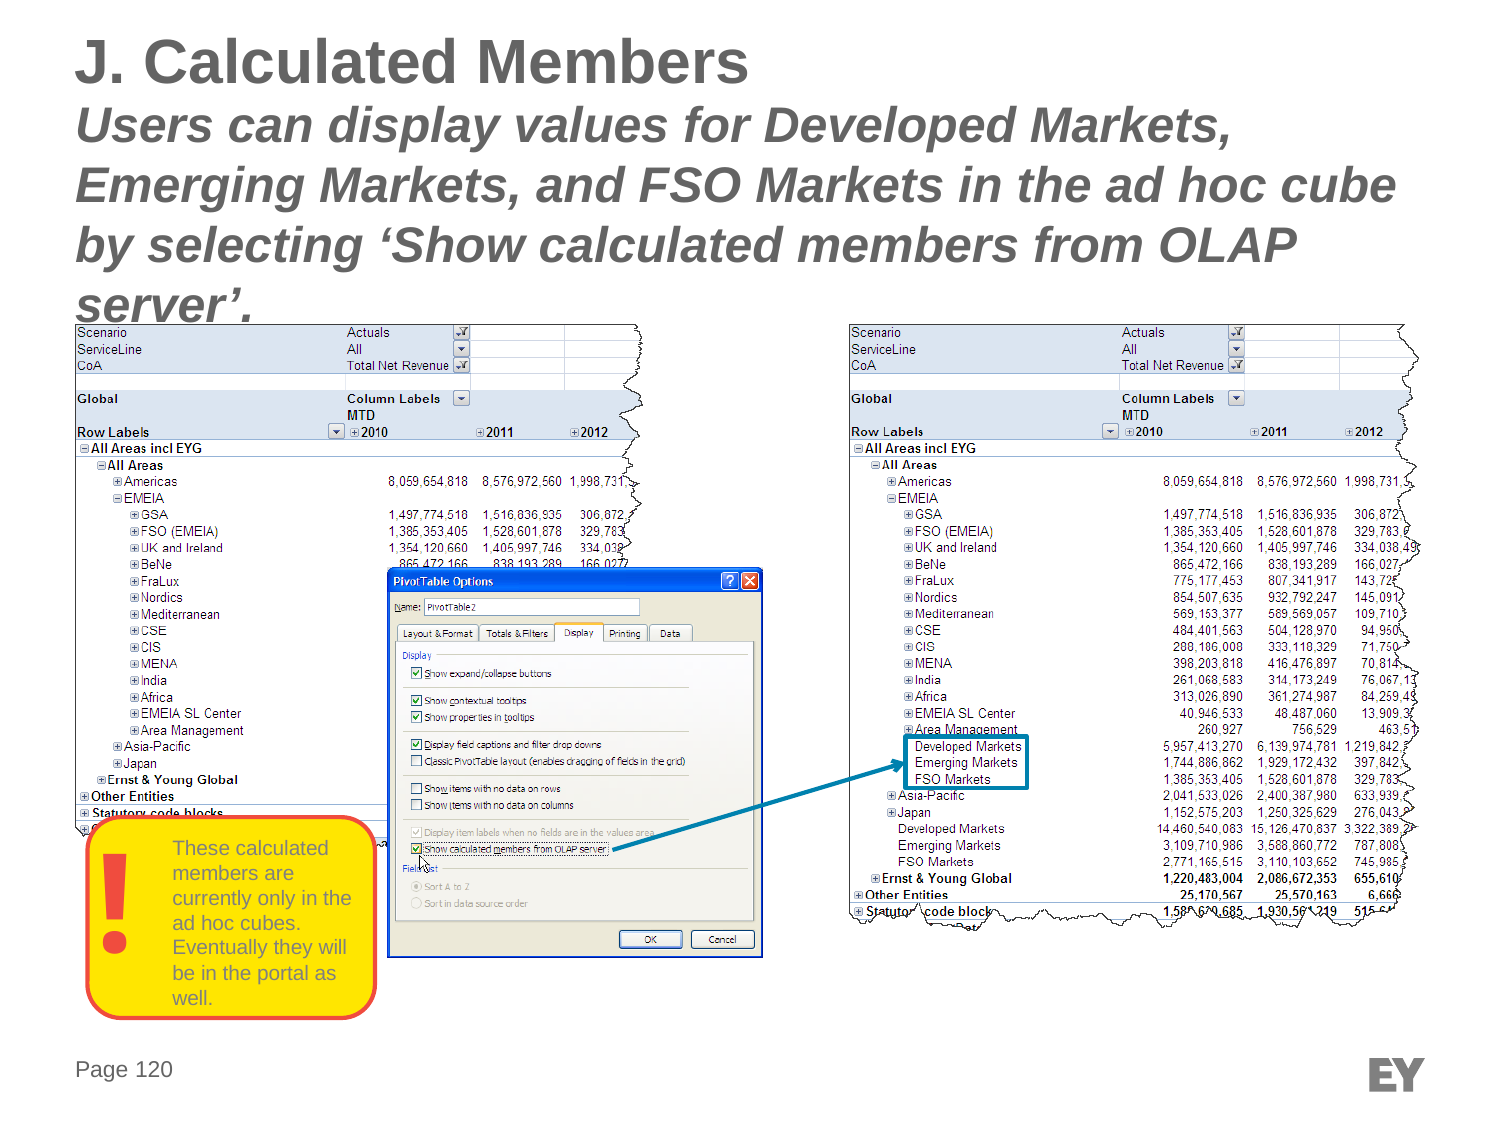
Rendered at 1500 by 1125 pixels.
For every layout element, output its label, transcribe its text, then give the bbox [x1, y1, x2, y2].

list Users can display values for Developed Markets, Emerging Markets, and FSO Markets in the ad hoc cube by selecting ‘Show calculated members from OLAP server’. [75, 92, 1425, 181]
picture [74, 324, 763, 958]
picture [849, 324, 1426, 935]
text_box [87, 816, 376, 1019]
title J. Calculated Members [74, 33, 1425, 175]
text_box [612, 762, 906, 851]
picture [909, 740, 1024, 785]
